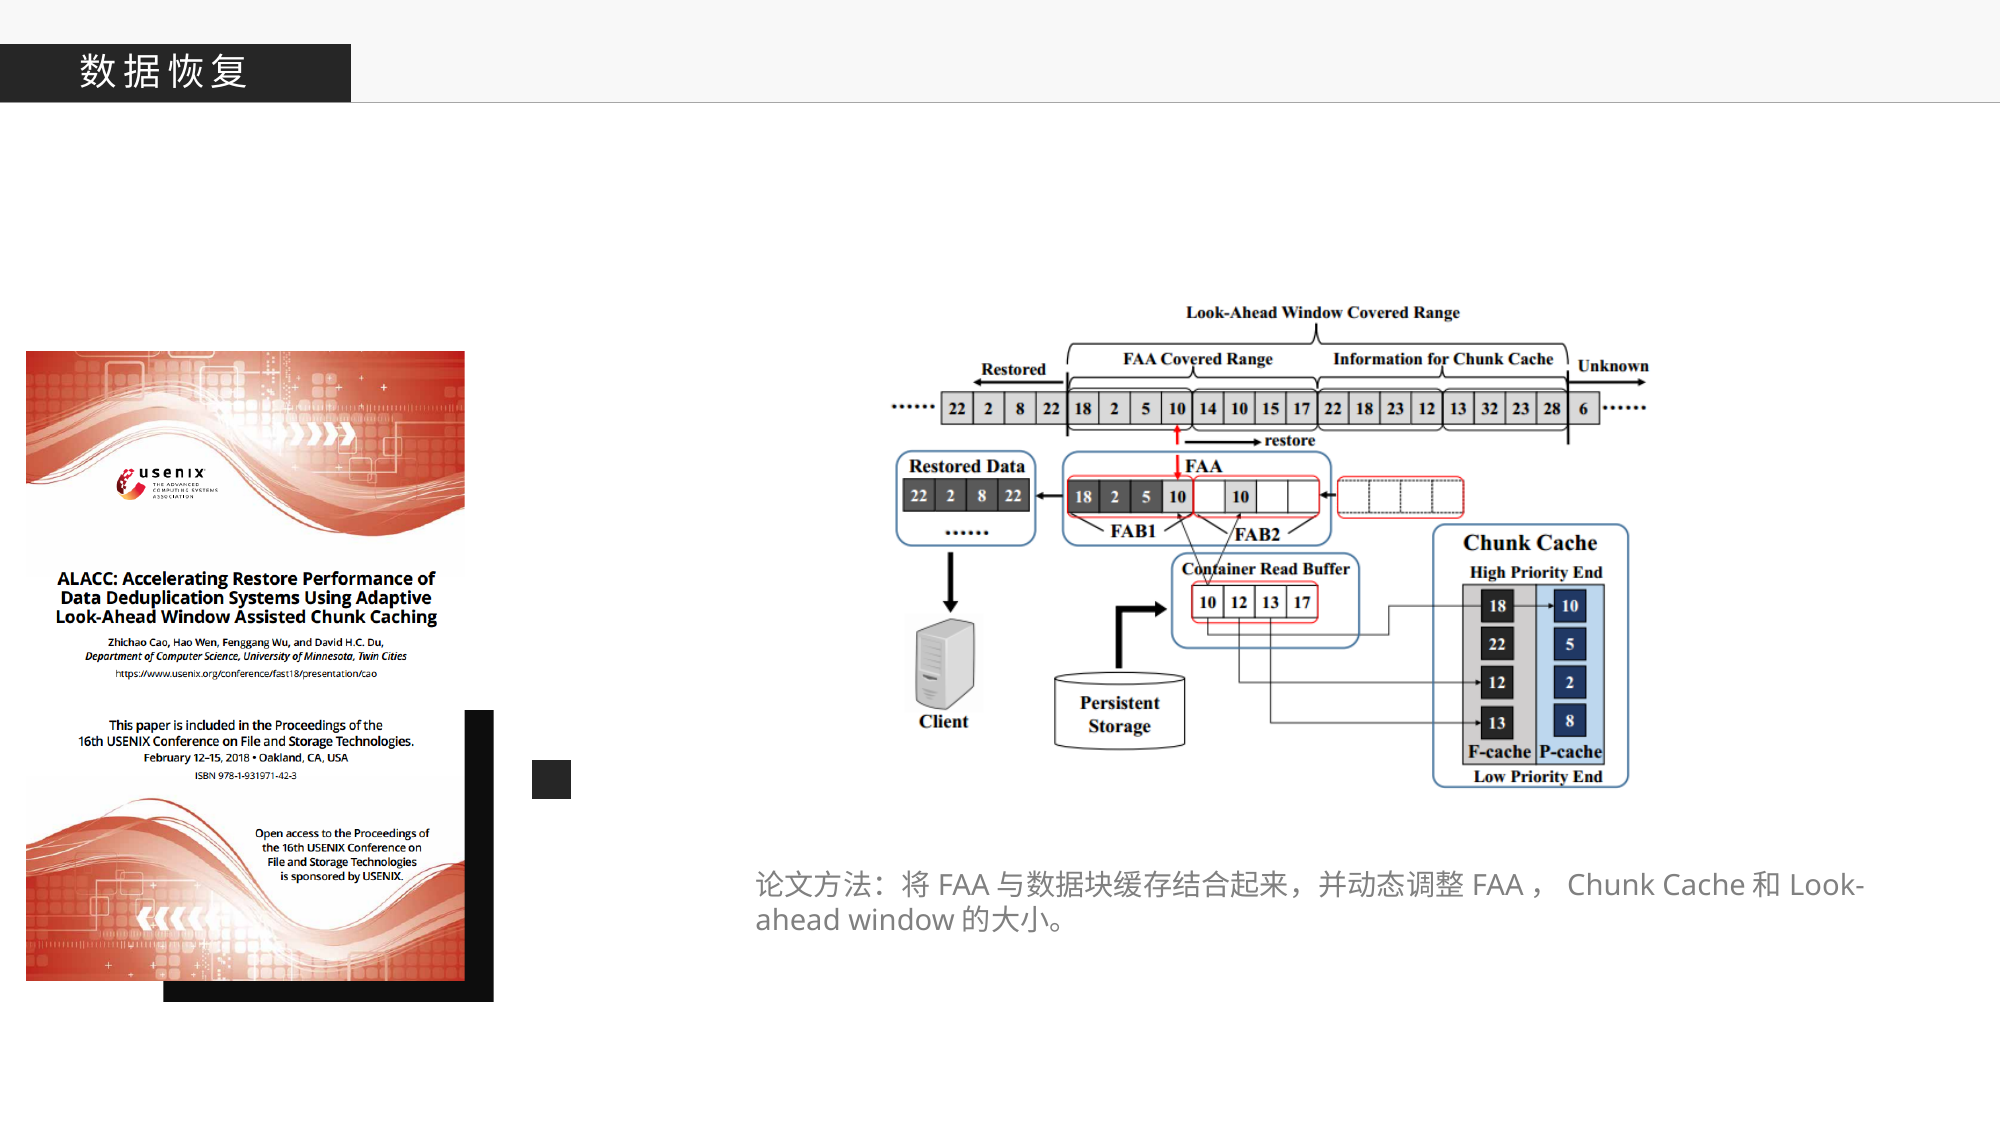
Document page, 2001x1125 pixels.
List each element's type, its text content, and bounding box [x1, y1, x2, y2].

picture [878, 296, 1670, 810]
text_box 论文方法：将FAA与数据块缓存结合起来，并动态调整FAA，Chunk Cache和Look-ahead window的大小。 [740, 859, 1897, 944]
text_box 数据恢复 [65, 40, 308, 101]
picture [25, 351, 465, 981]
